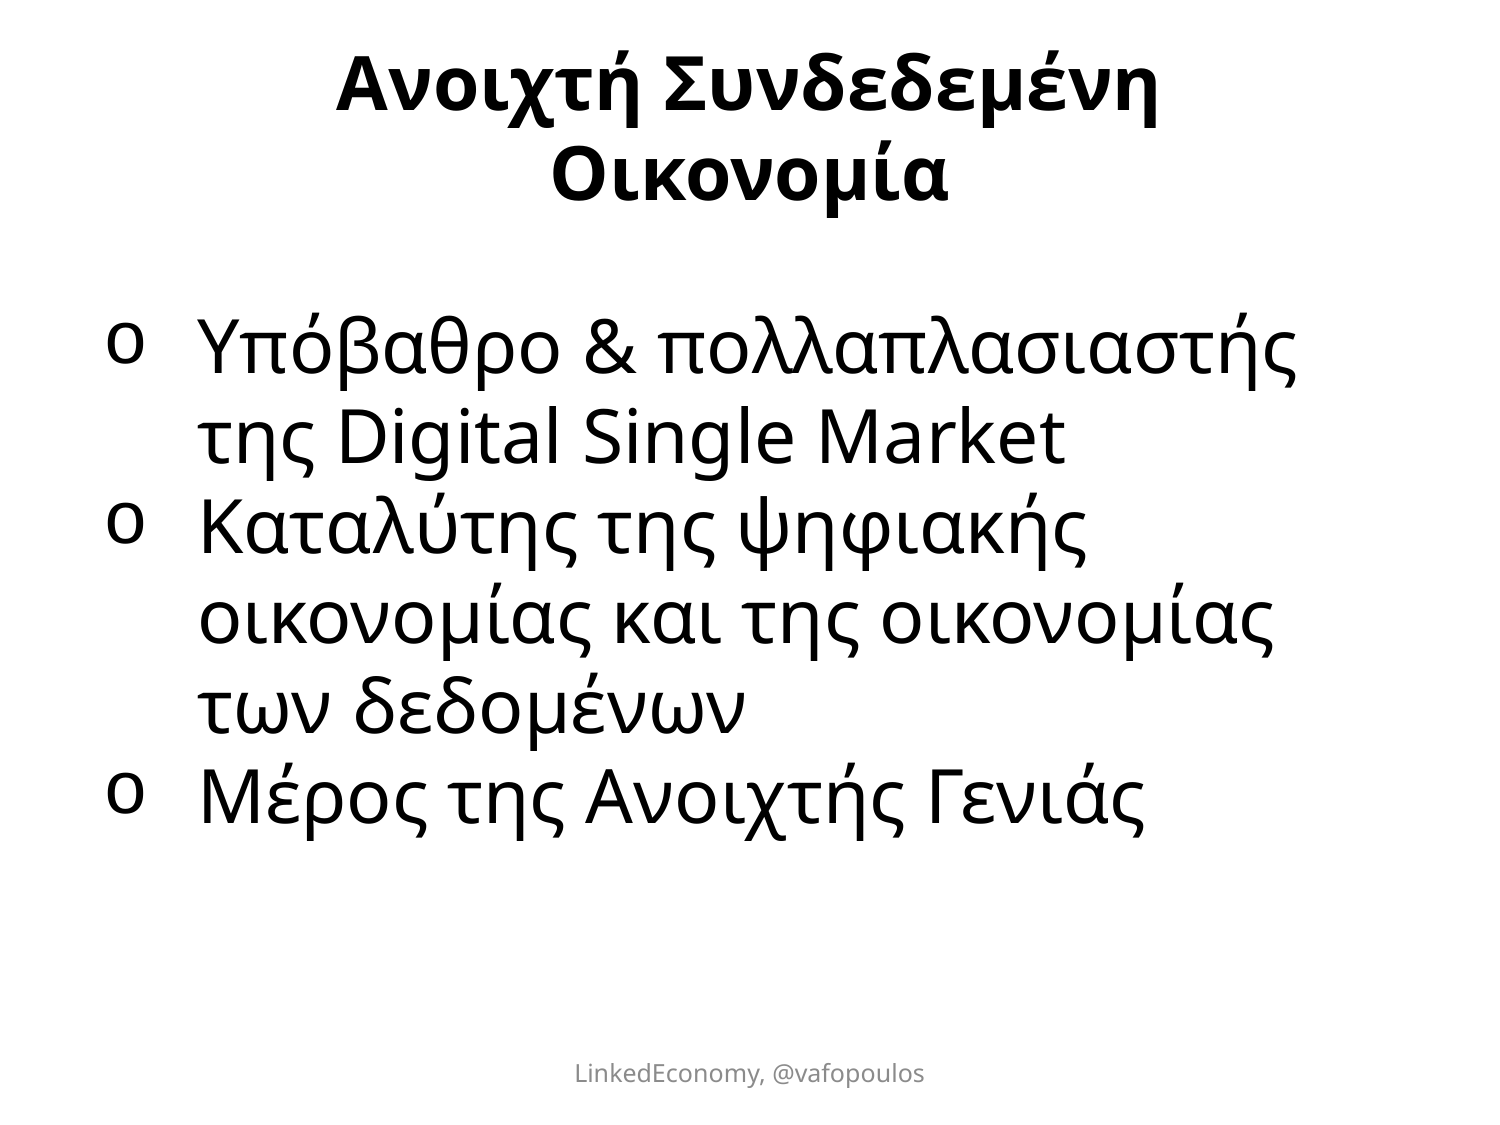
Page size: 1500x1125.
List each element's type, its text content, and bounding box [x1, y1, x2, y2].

text_box Υπόβαθρο & πολλαπλασιαστής της Digital Single Market Καταλύτης της ψηφιακής οικονομίας και της οικονομίας των δεδομένων Μέρος της Ανοιχτής Γενιάς [88, 290, 1388, 929]
footer LinkedEconomy, @vafopoulos [512, 1042, 988, 1103]
title Ανοιχτή Συνδεδεμένη Οικονομία [147, 66, 1353, 185]
